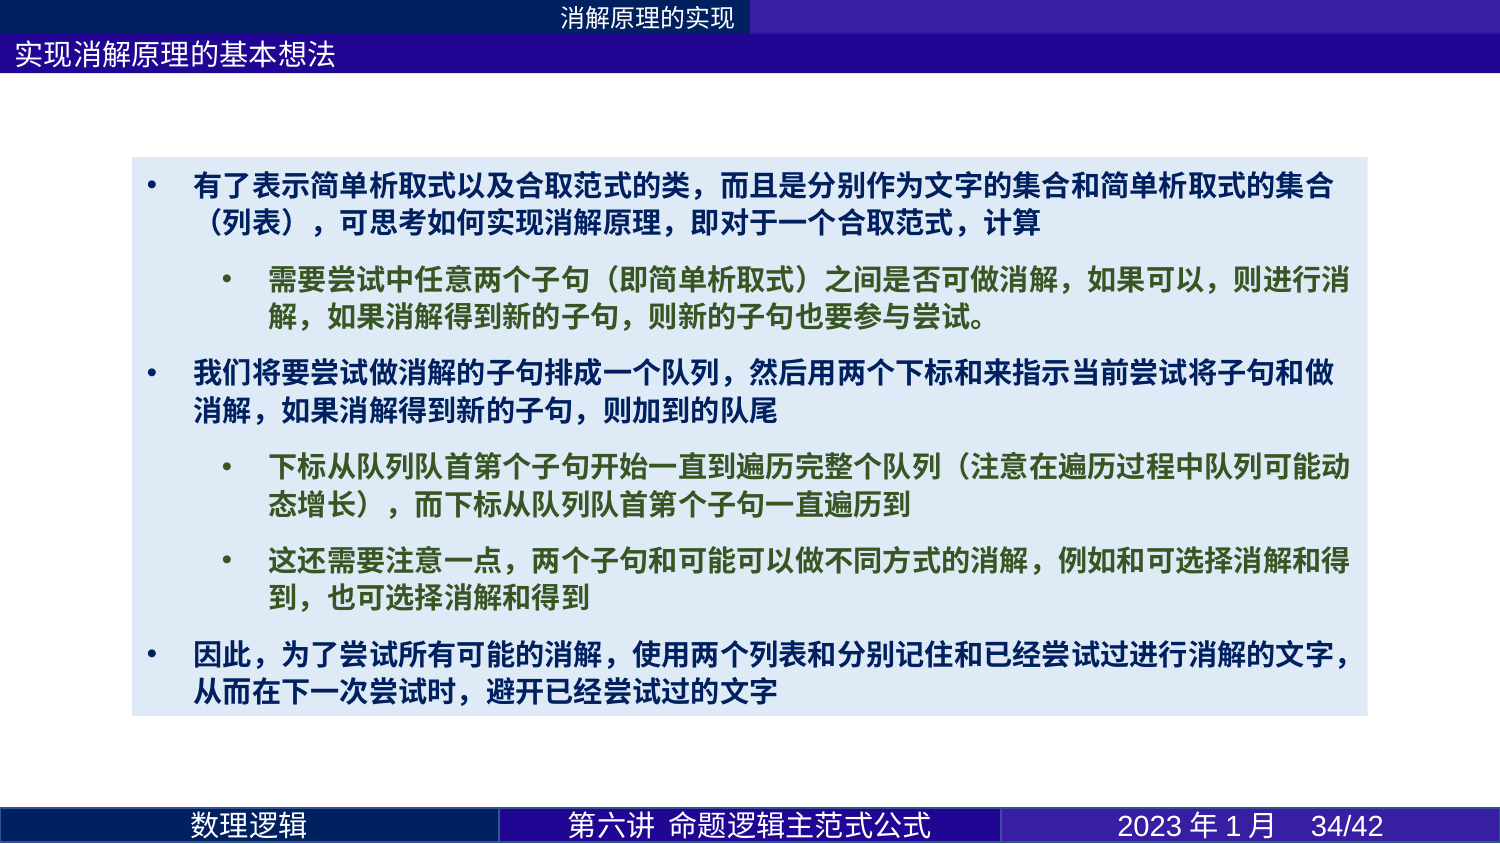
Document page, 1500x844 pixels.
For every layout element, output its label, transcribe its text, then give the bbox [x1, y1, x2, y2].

text_box 消解原理的实现 [0, 0, 749, 33]
text_box 2023年1月 34/42 [1000, 807, 1500, 843]
text_box 实现消解原理的基本想法 [0, 33, 1500, 74]
text_box 数理逻辑 [0, 807, 498, 843]
text_box [749, 0, 1500, 33]
text_box 第六讲 命题逻辑主范式公式 [498, 807, 1000, 843]
